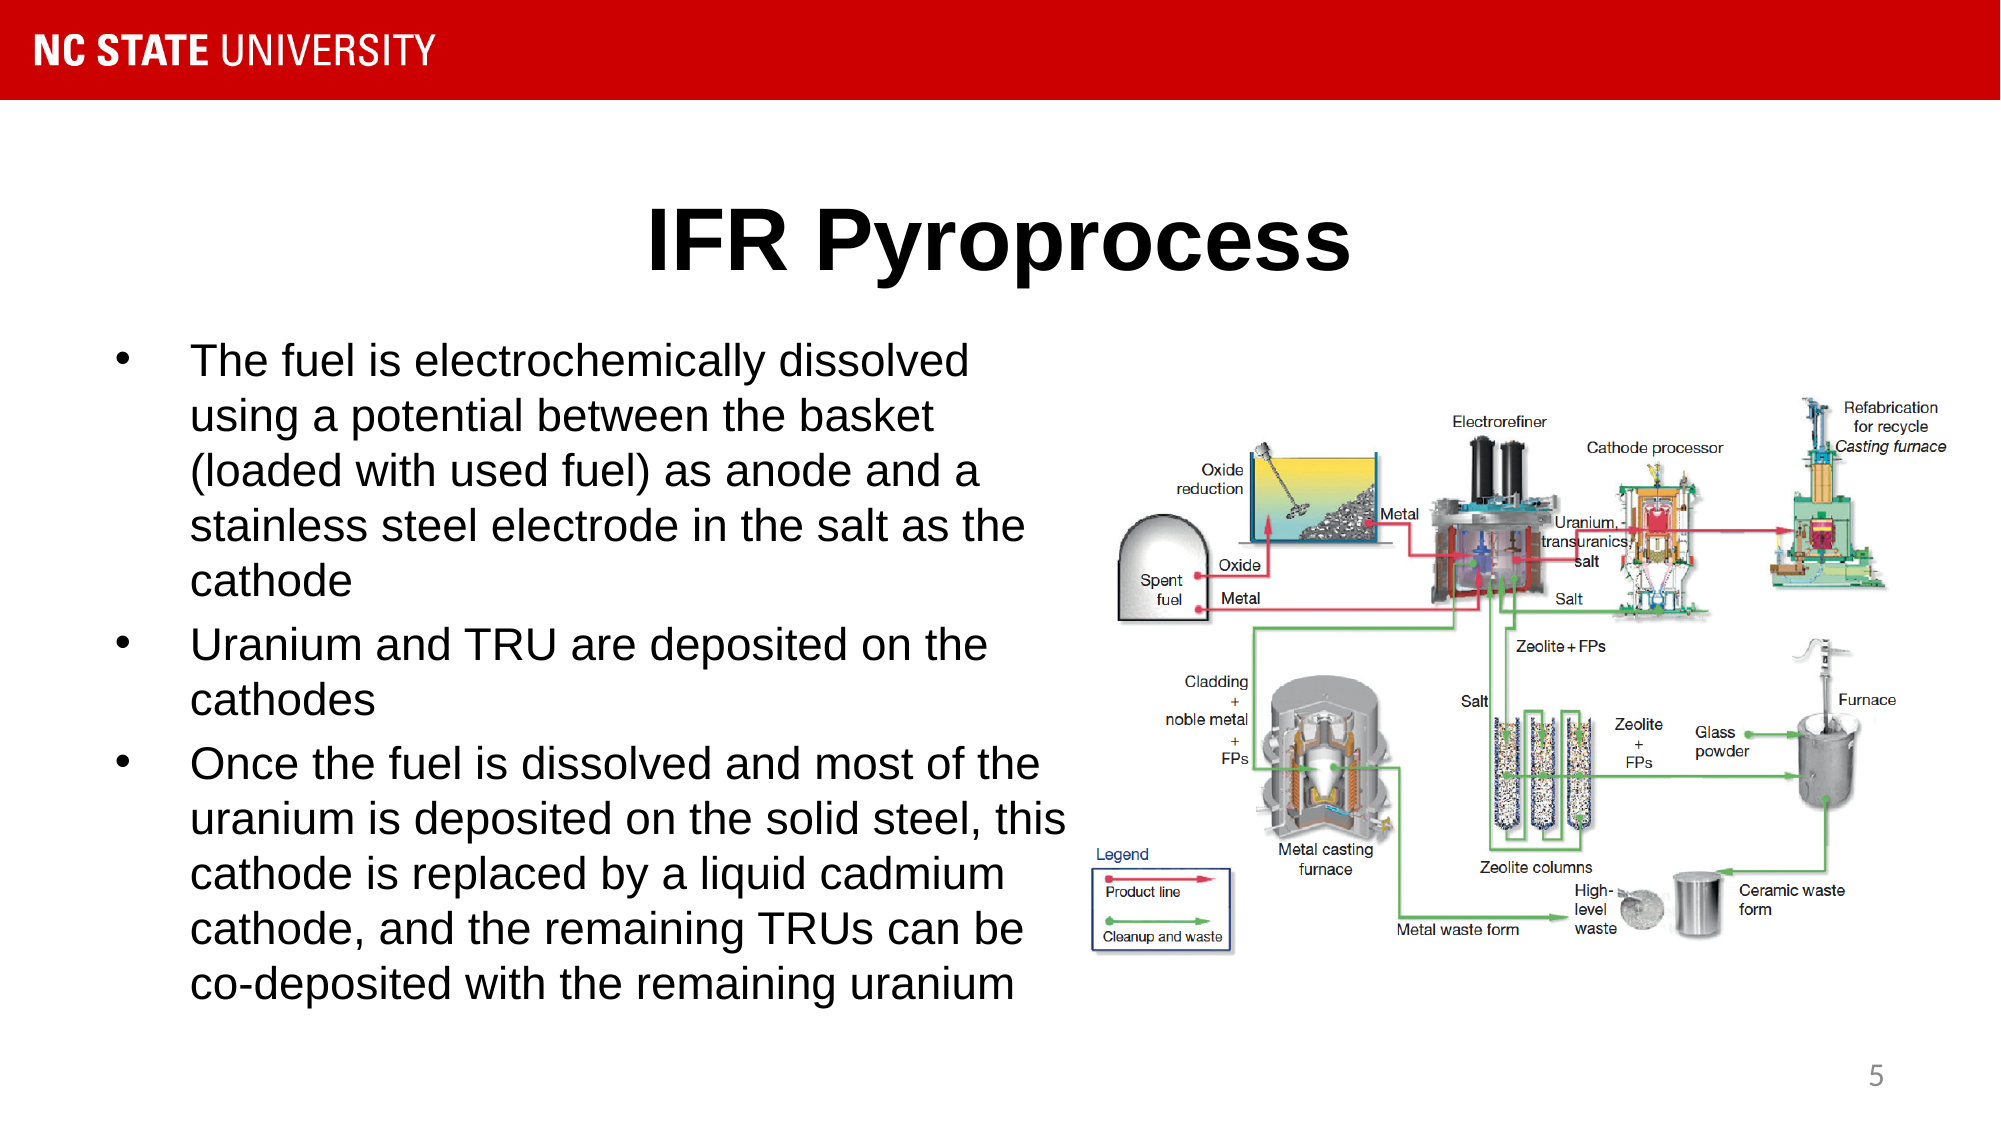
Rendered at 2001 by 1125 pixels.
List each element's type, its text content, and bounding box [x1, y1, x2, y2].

picture [0, 0, 2001, 100]
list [1076, 364, 1961, 964]
title IFR Pyroprocess [99, 147, 1900, 323]
slide_number 5 [1433, 1042, 1900, 1103]
list The fuel is electrochemically dissolved using a potential between the basket (loaded with used fuel) as anode and a stainless steel electrode in the salt as the cathode Uranium and TRU are deposited on the cathodes Once the fuel is dissolved and most of the uranium is deposited on the solid steel, this cathode is replaced by a liquid cadmium cathode, and the remaining TRUs can be co-deposited with the remaining uranium [99, 322, 1104, 1005]
